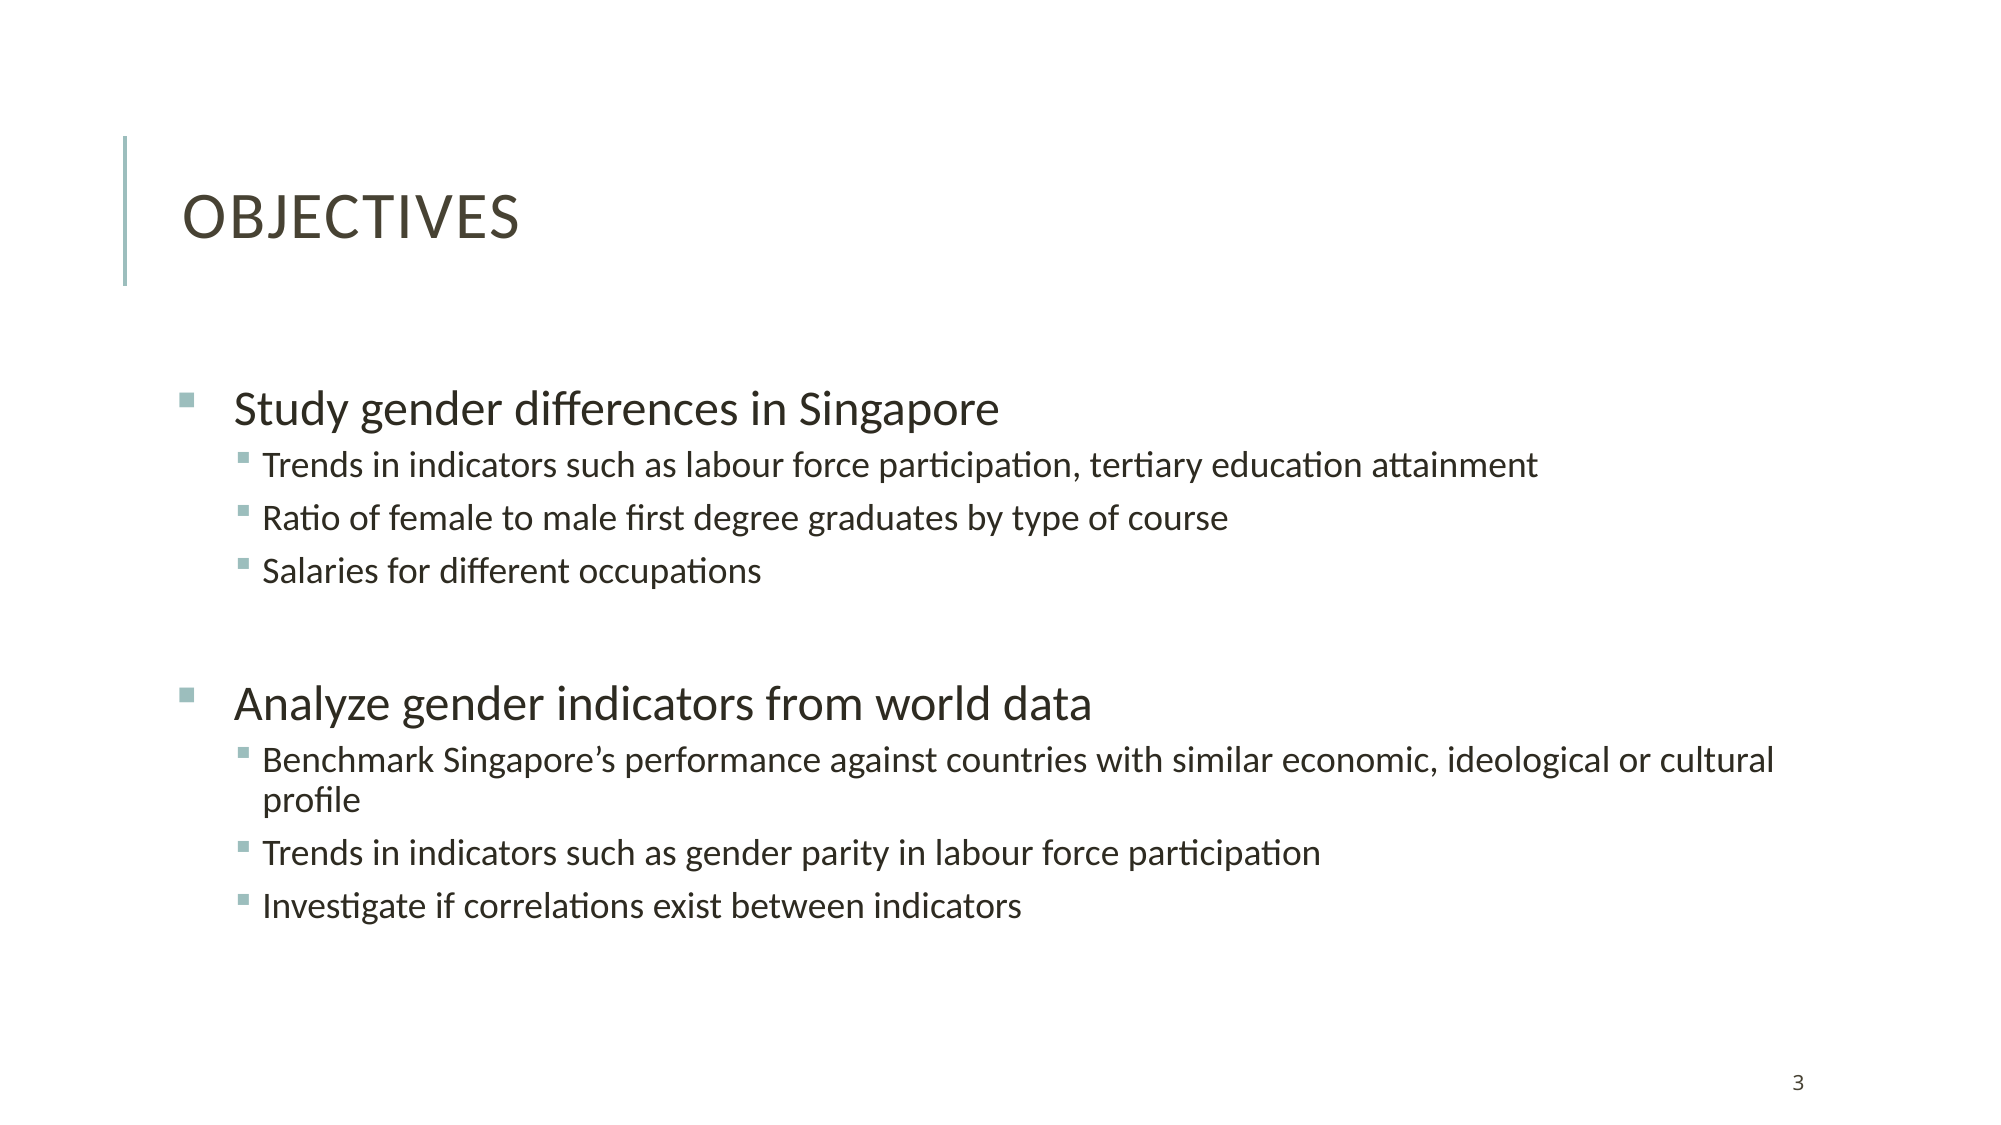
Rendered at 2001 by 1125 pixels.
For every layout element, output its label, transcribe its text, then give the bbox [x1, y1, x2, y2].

slide_number 3 [1777, 1061, 1938, 1107]
title OBJECTIVEs [168, 96, 1829, 342]
list Study gender differences in Singapore Trends in indicators such as labour force participation, tertiary education attainment Ratio of female to male first degree graduates by type of course Salaries for different occupations Analyze gender indicators from world data Benchmark Singapore’s performance against countries with similar economic, ideological or cultural profile Trends in indicators such as gender parity in labour force participation Investigate if correlations exist between indicators [168, 375, 1829, 1035]
